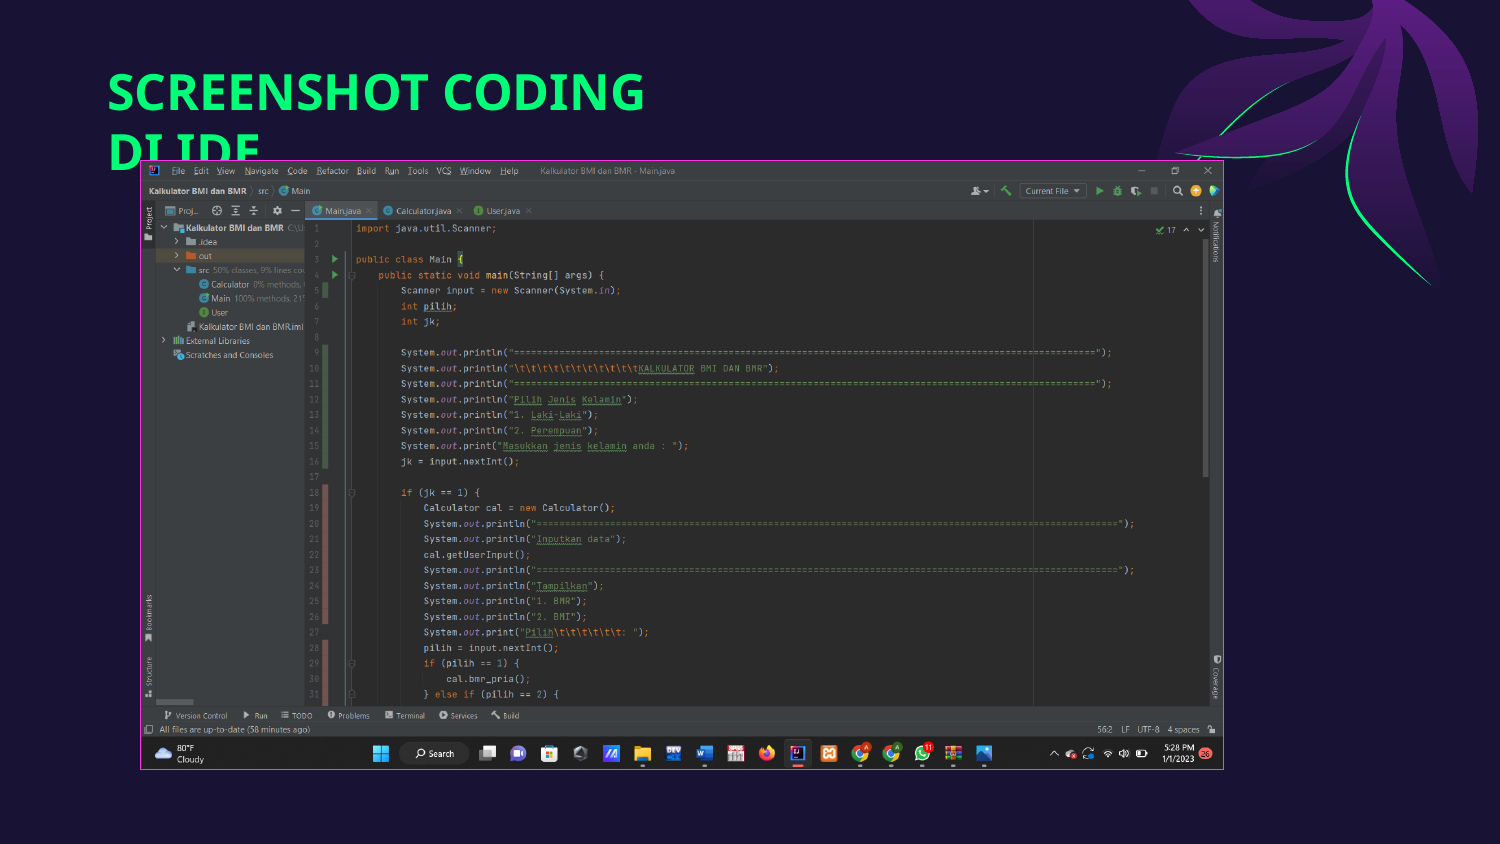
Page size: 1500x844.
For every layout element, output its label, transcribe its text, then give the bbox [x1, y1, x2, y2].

title SCREENSHOT CODING DI IDE [92, 60, 695, 118]
picture [139, 159, 1224, 770]
